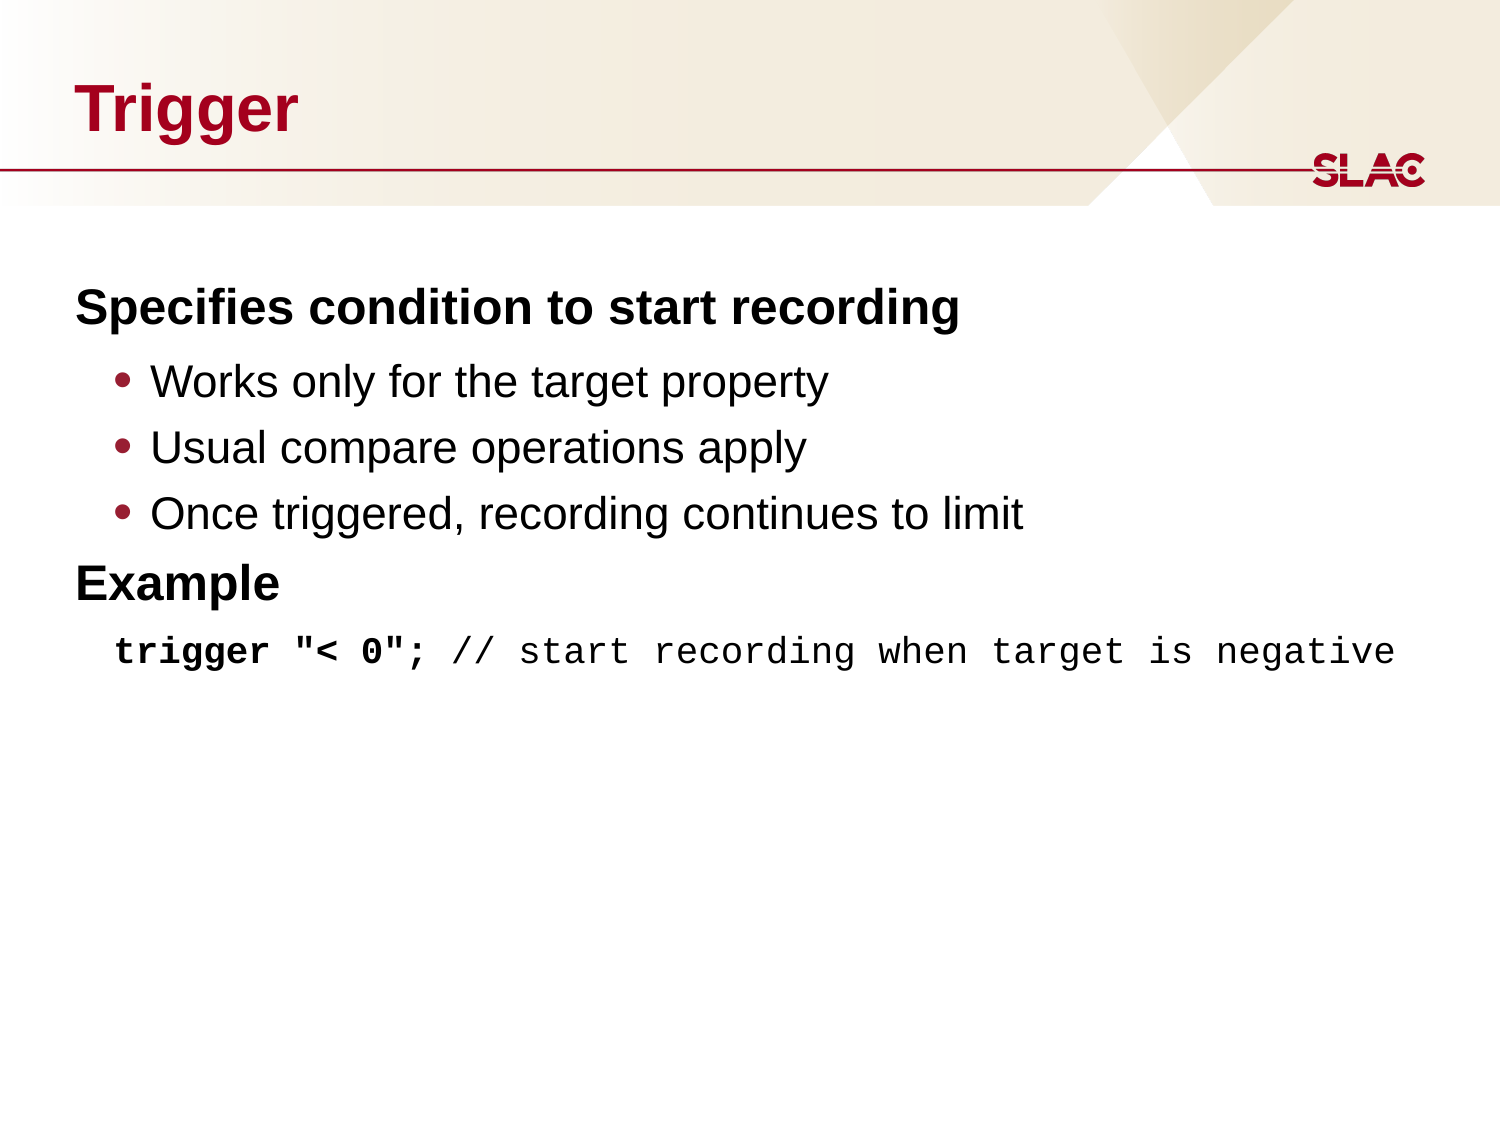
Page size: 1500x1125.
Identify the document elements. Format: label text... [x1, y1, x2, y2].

title Trigger [74, 21, 1404, 145]
list Specifies condition to start recording Works only for the target property Usual compare operations apply Once triggered, recording continues to limit Example trigger "< 0"; // start recording when target is negative [75, 262, 1425, 1005]
picture [0, 0, 1500, 206]
